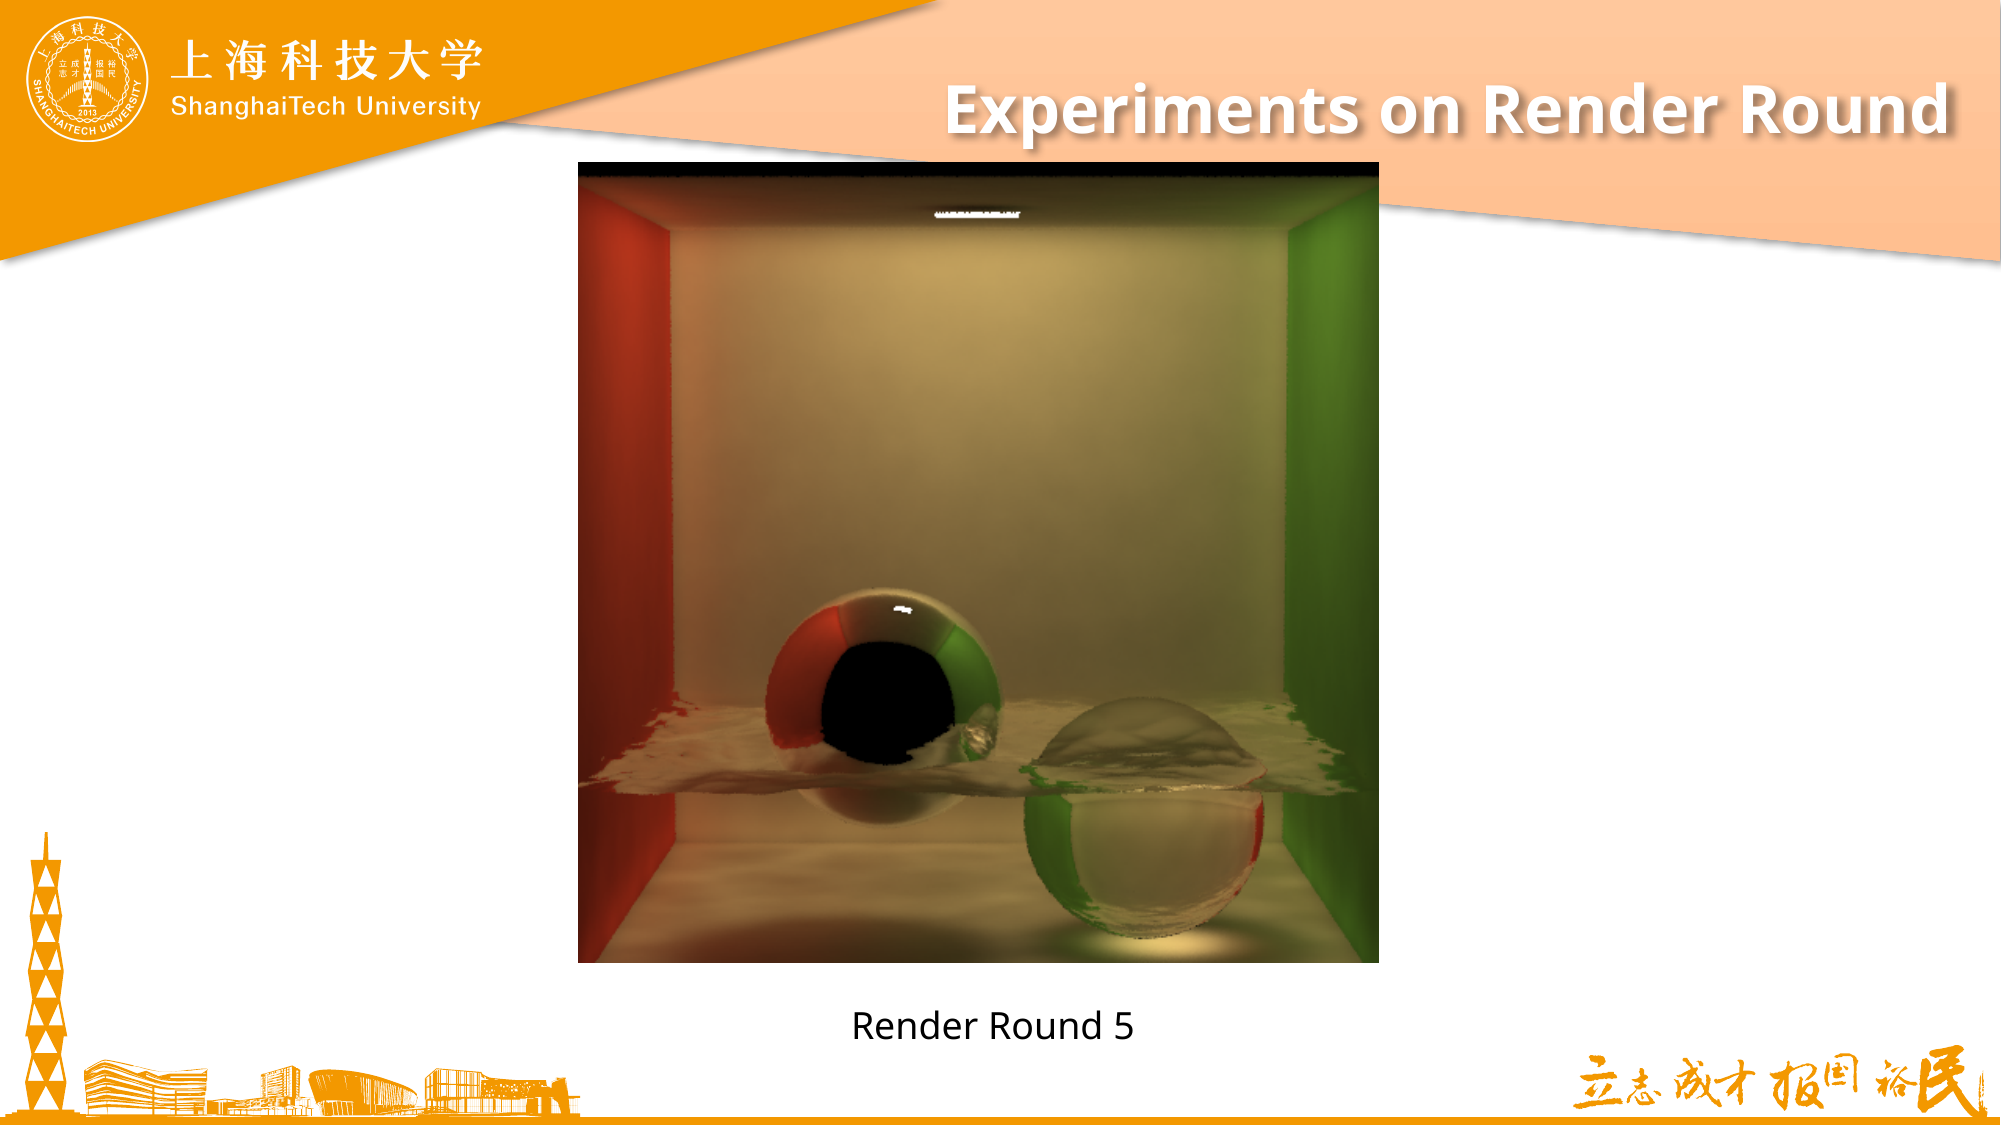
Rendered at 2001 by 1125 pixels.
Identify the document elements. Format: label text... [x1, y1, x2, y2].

title Experiments on Render Round [242, 3, 1968, 221]
picture [578, 162, 1379, 963]
text_box Render Round 5 [606, 994, 1380, 1055]
